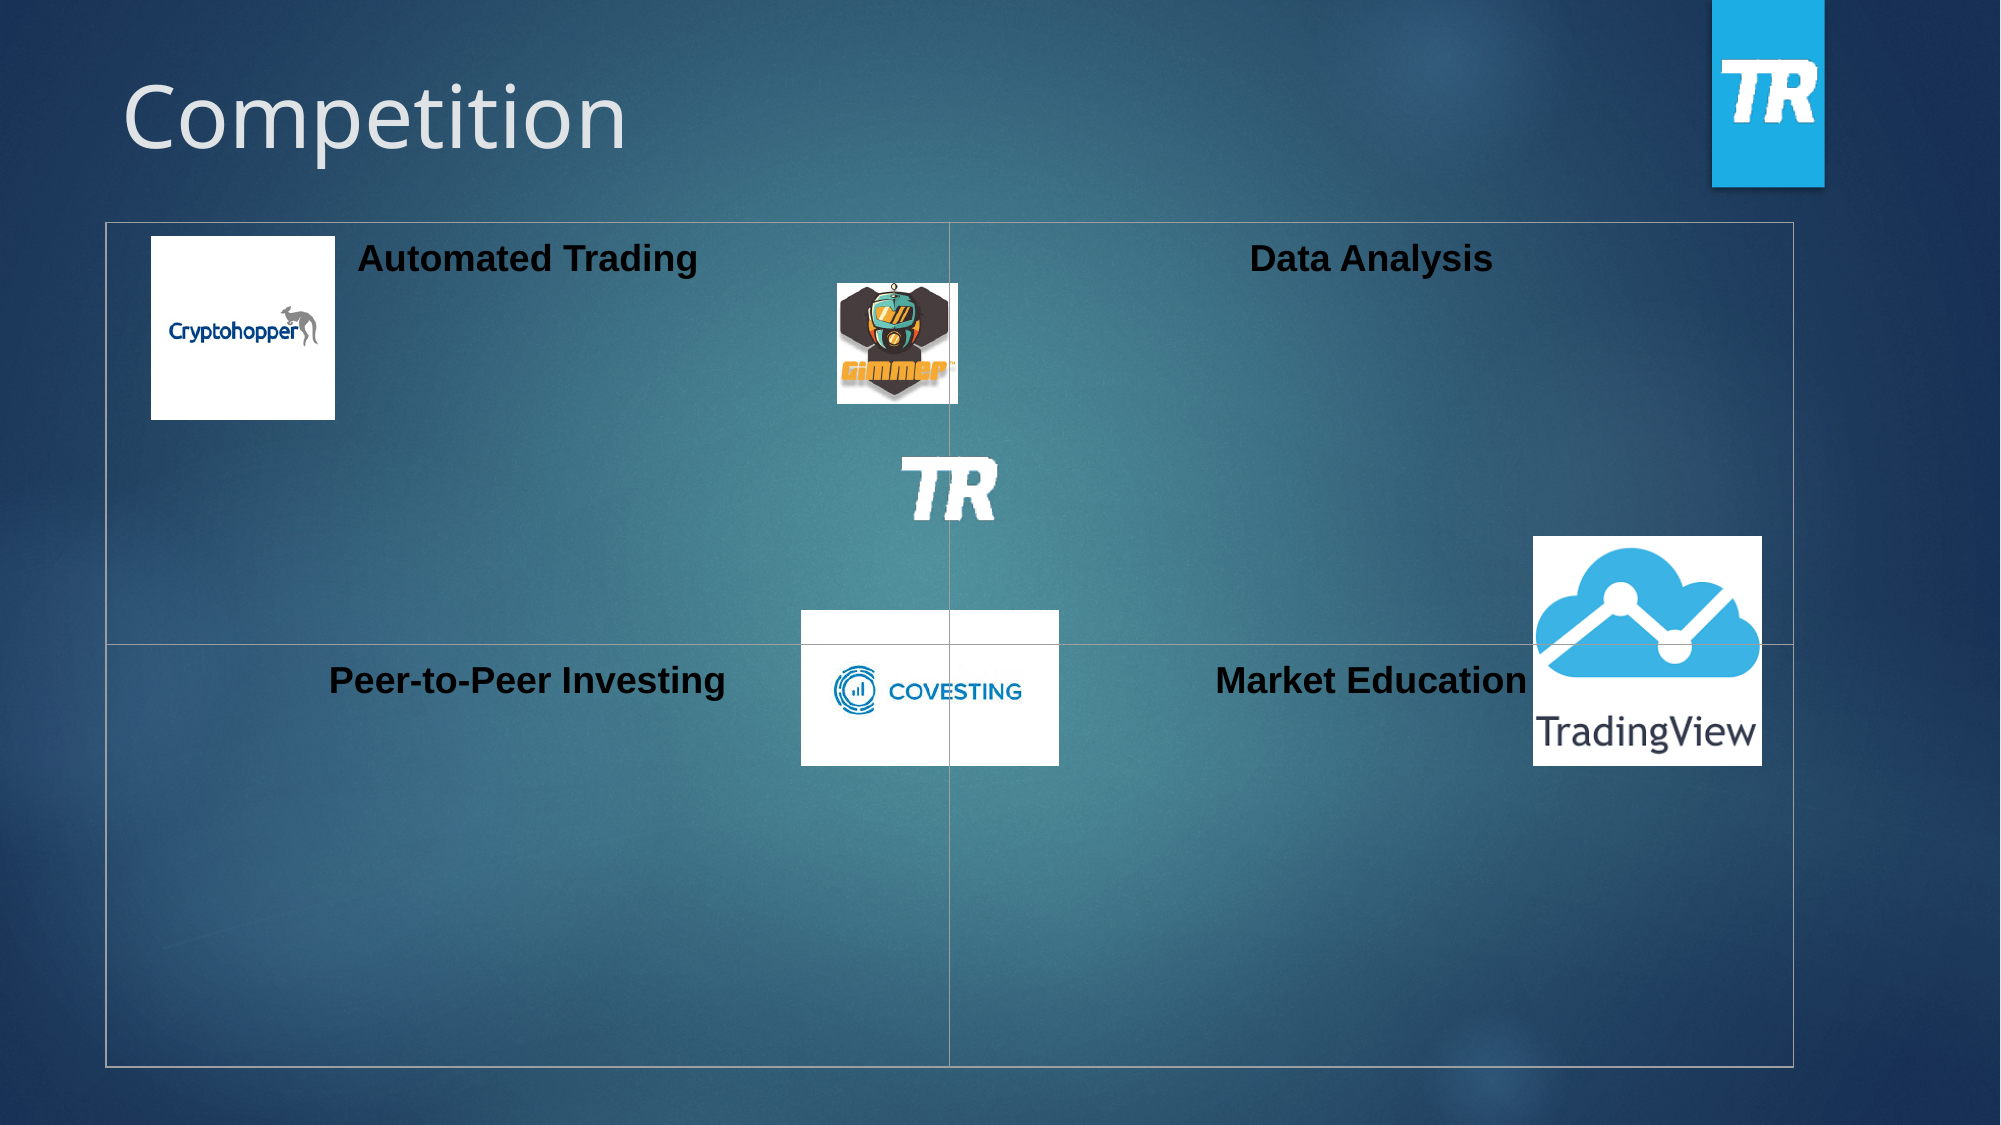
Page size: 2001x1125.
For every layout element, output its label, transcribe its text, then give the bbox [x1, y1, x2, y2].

table_cell Peer-to-Peer Investing [107, 645, 949, 1066]
title Competition [106, 54, 1649, 222]
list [837, 283, 958, 405]
table_header Automated Trading [107, 223, 949, 644]
table_cell Market Education [950, 645, 1793, 1066]
picture [0, 0, 2001, 1125]
table_header Data Analysis [950, 223, 1793, 644]
